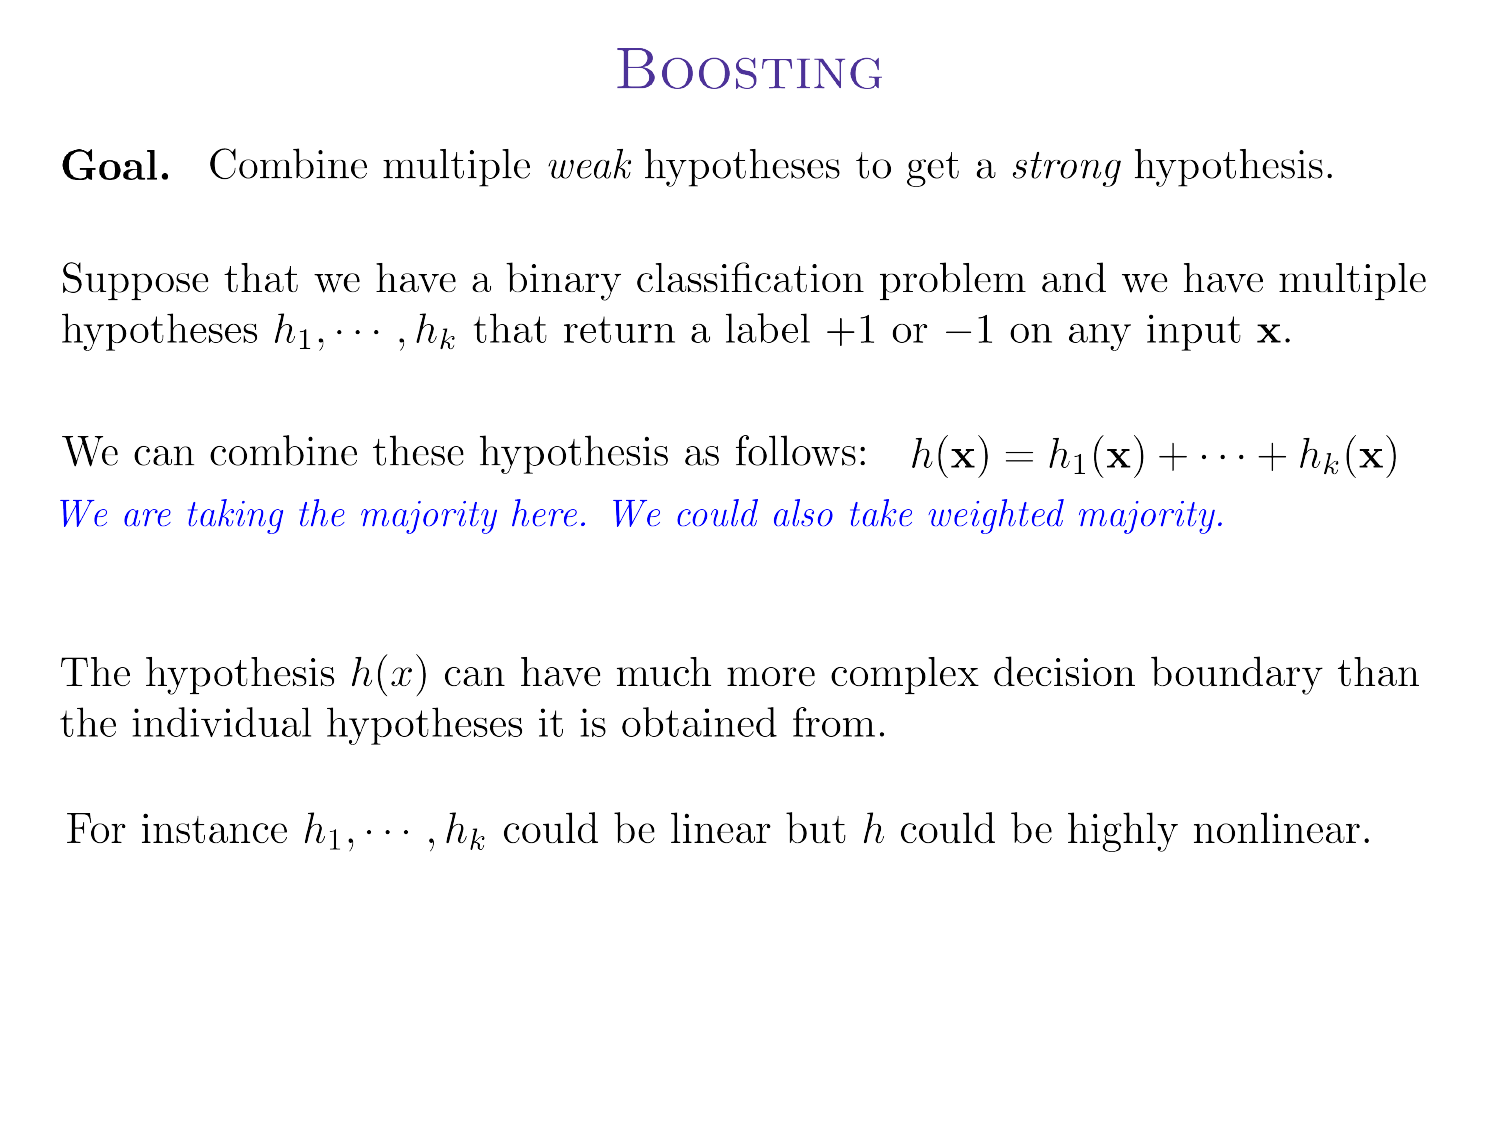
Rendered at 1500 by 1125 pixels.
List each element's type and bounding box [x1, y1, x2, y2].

picture [67, 812, 1369, 852]
picture [62, 262, 1427, 351]
picture [59, 499, 1222, 534]
picture [912, 435, 1396, 478]
picture [62, 435, 865, 474]
picture [62, 149, 168, 180]
picture [209, 148, 1333, 188]
picture [617, 48, 883, 90]
picture [59, 654, 1419, 745]
